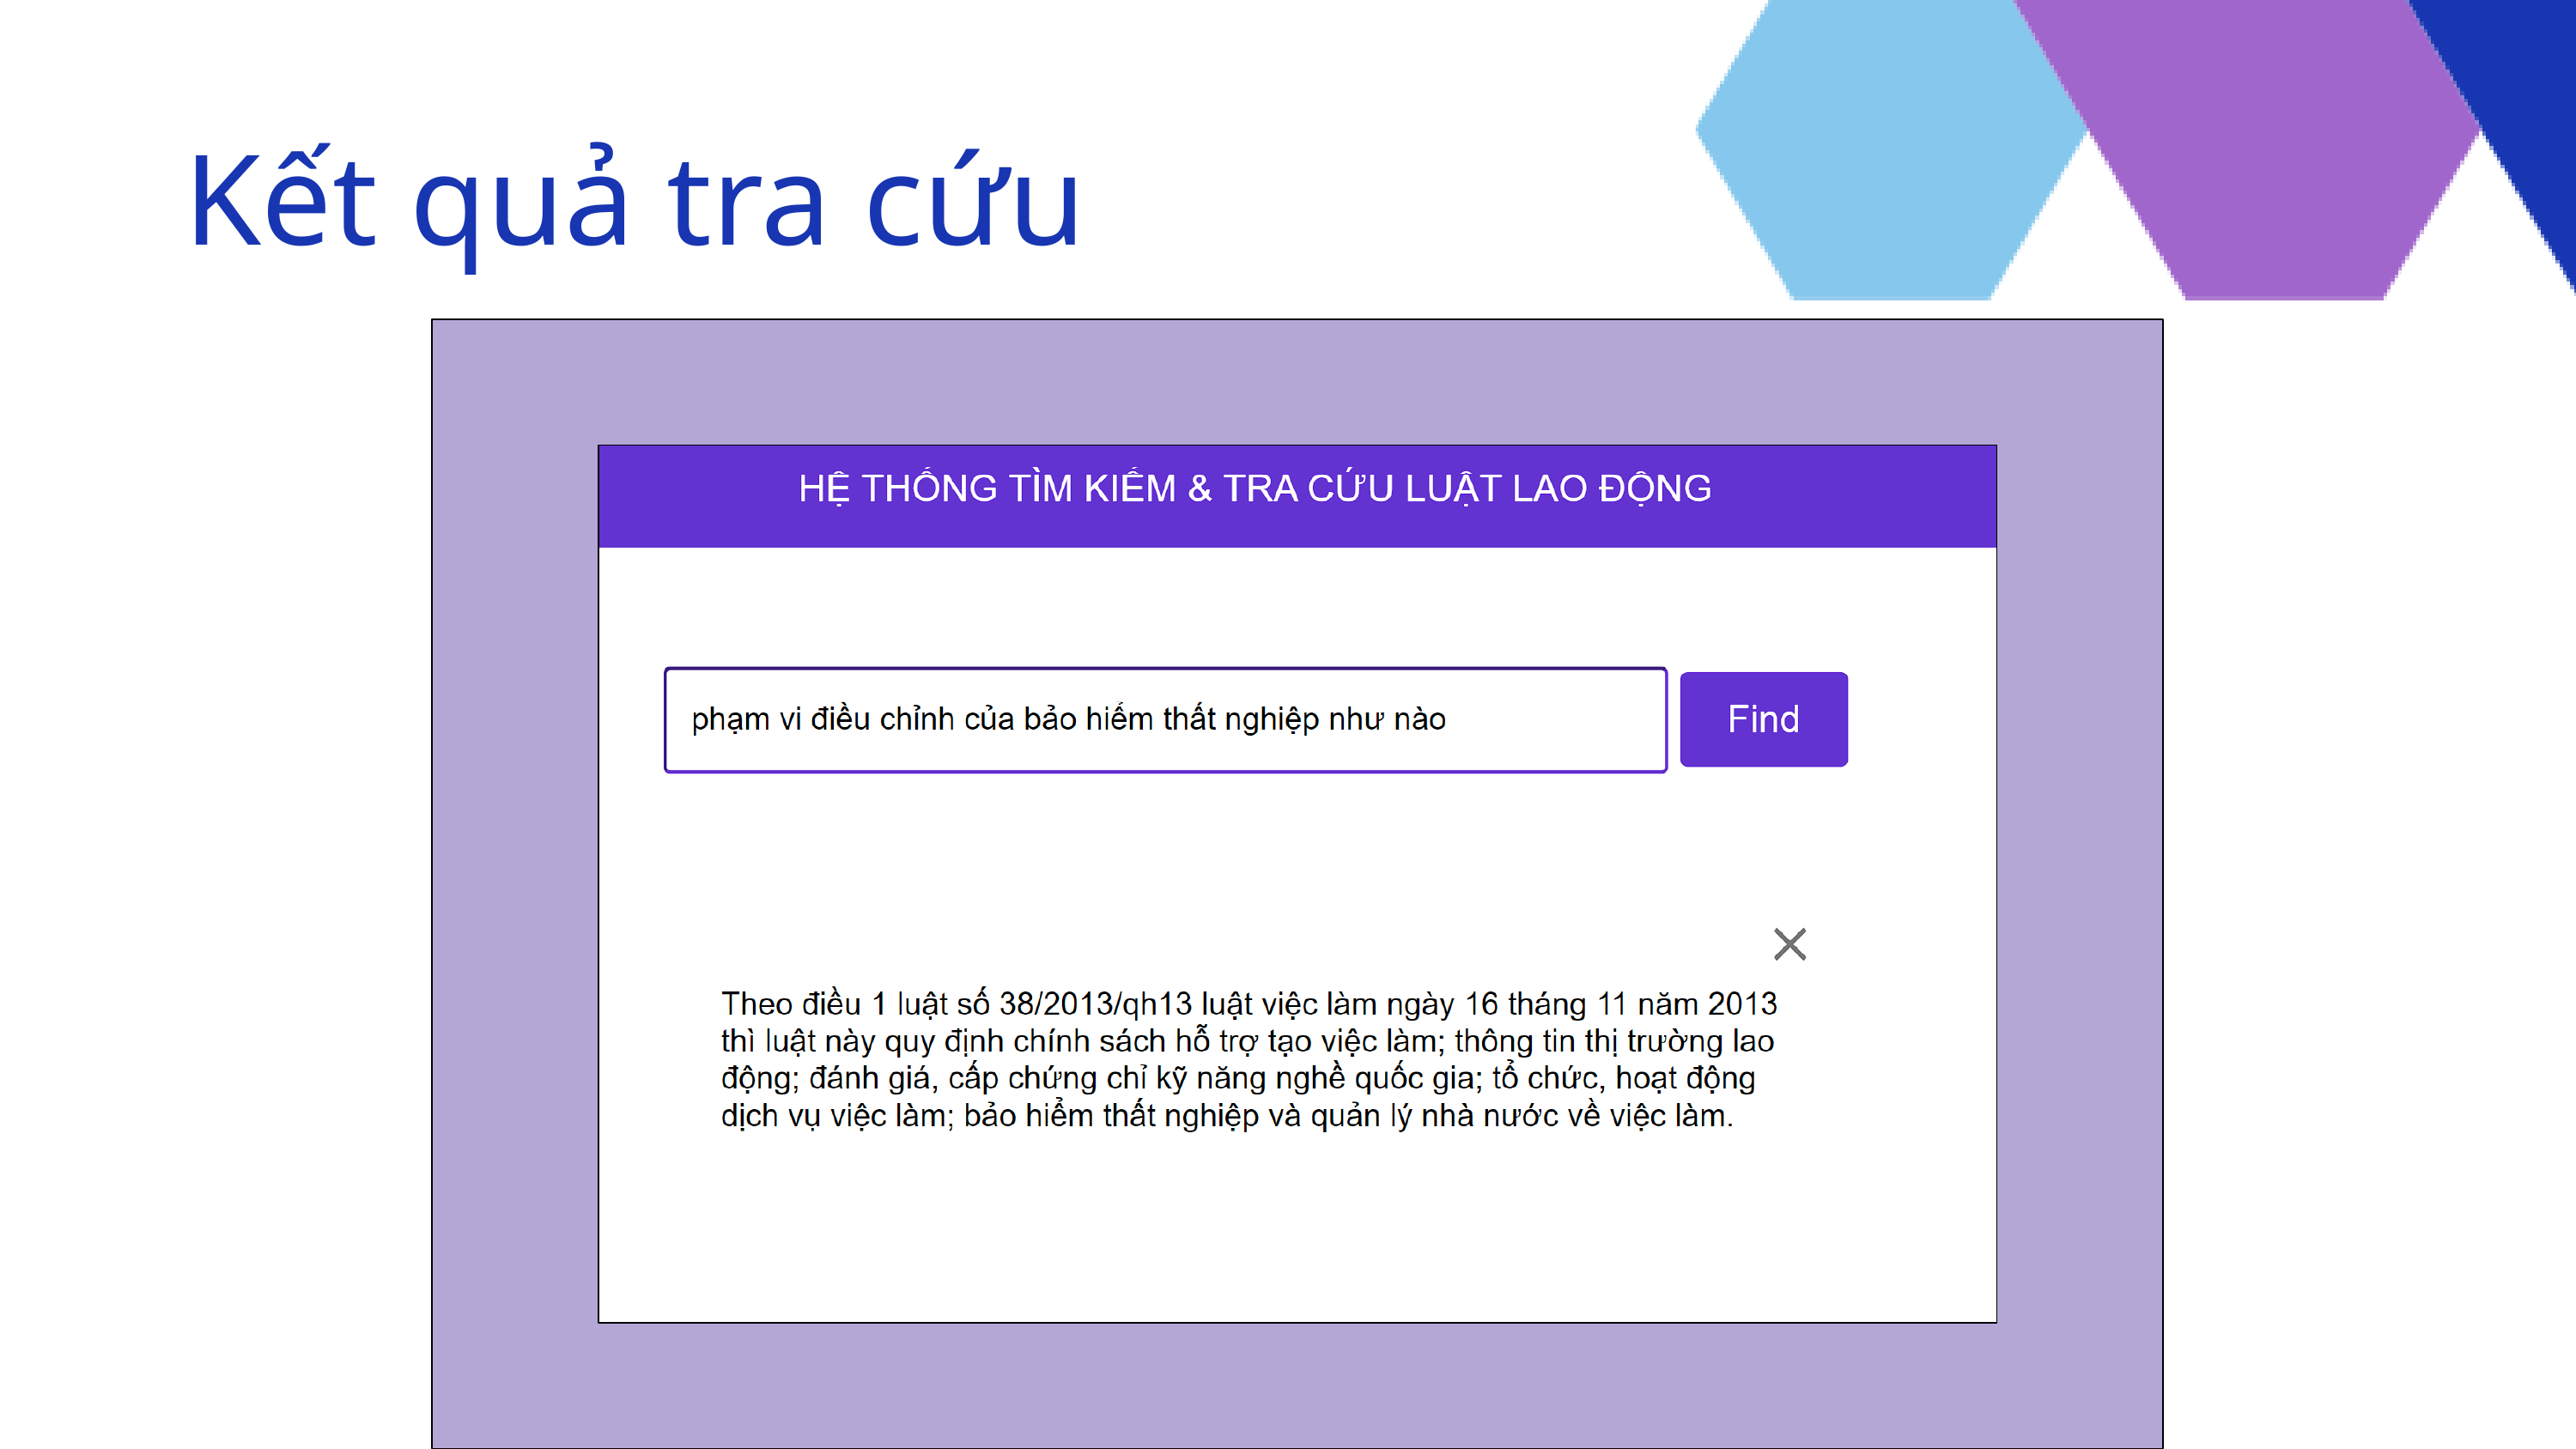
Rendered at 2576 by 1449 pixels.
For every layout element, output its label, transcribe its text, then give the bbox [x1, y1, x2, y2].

text_box Kết quả tra cứu [184, 59, 1521, 270]
text_box [1695, 0, 2576, 300]
text_box [432, 319, 2164, 1449]
picture [598, 446, 1996, 1323]
